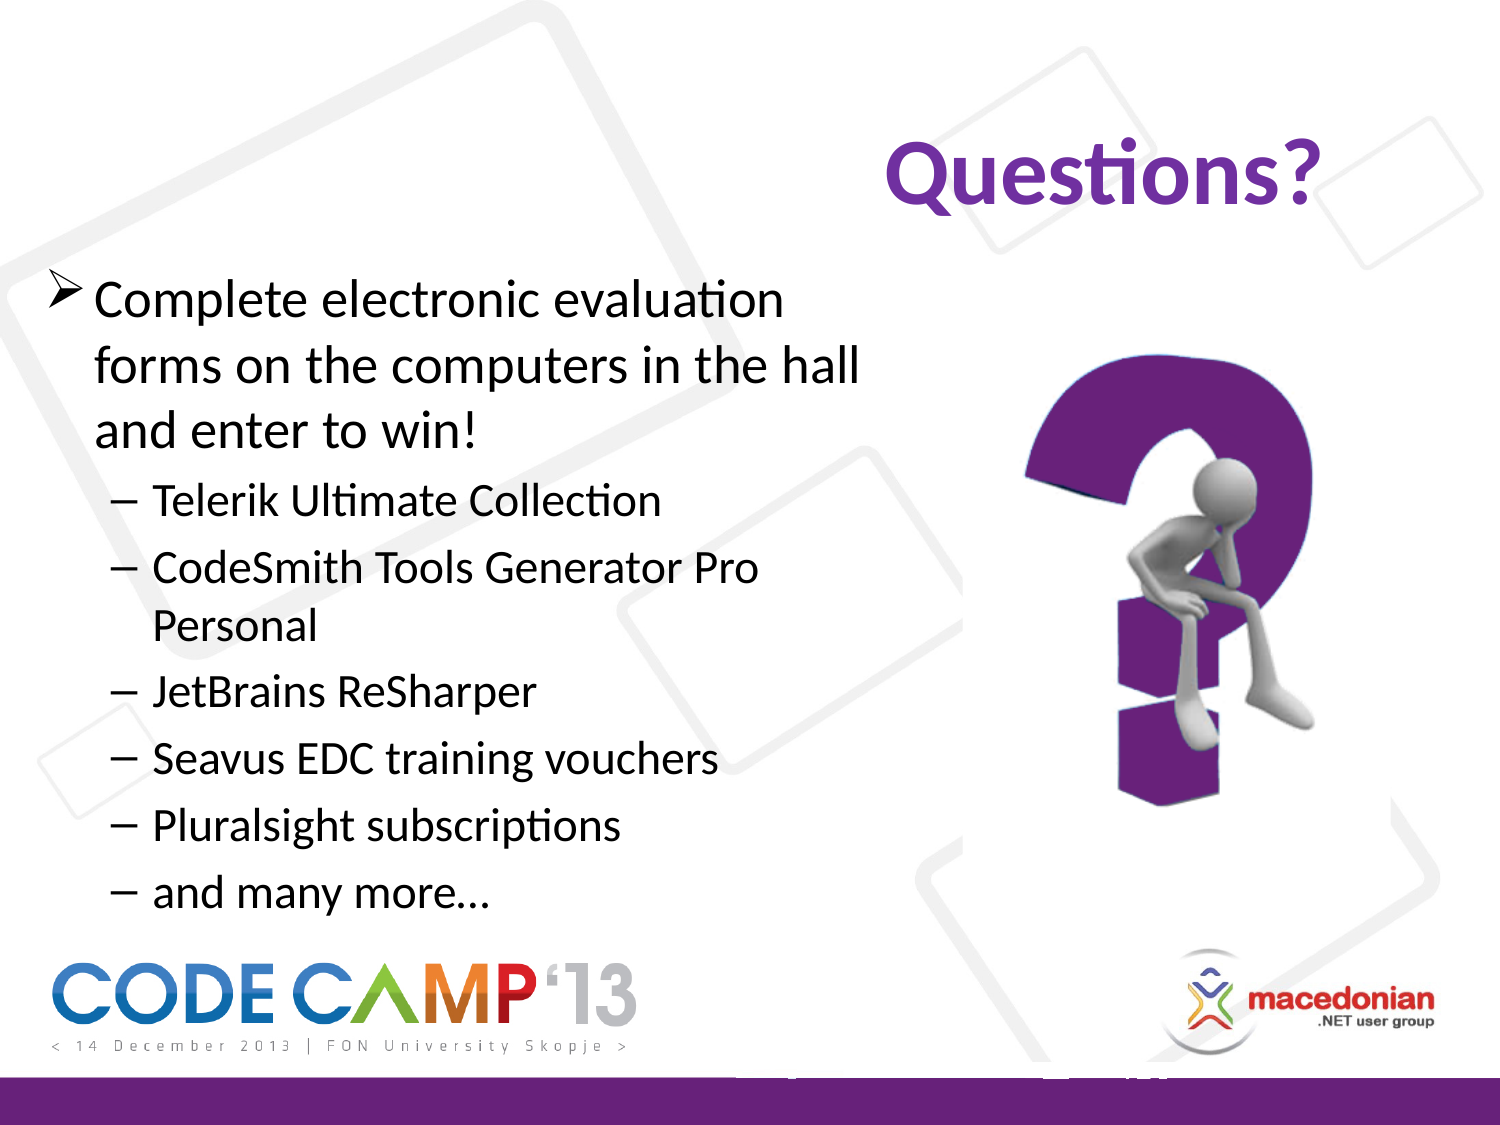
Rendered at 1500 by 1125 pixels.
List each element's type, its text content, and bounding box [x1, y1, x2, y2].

picture [0, 0, 1500, 1125]
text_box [962, 324, 1391, 860]
title Questions? [738, 101, 1471, 232]
list Complete electronic evaluation forms on the computers in the hall and enter to win! Telerik Ultimate Collection CodeSmith Tools Generator Pro Personal JetBrains ReSharper Seavus EDC training vouchers Pluralsight subscriptions and many more… [29, 255, 915, 929]
